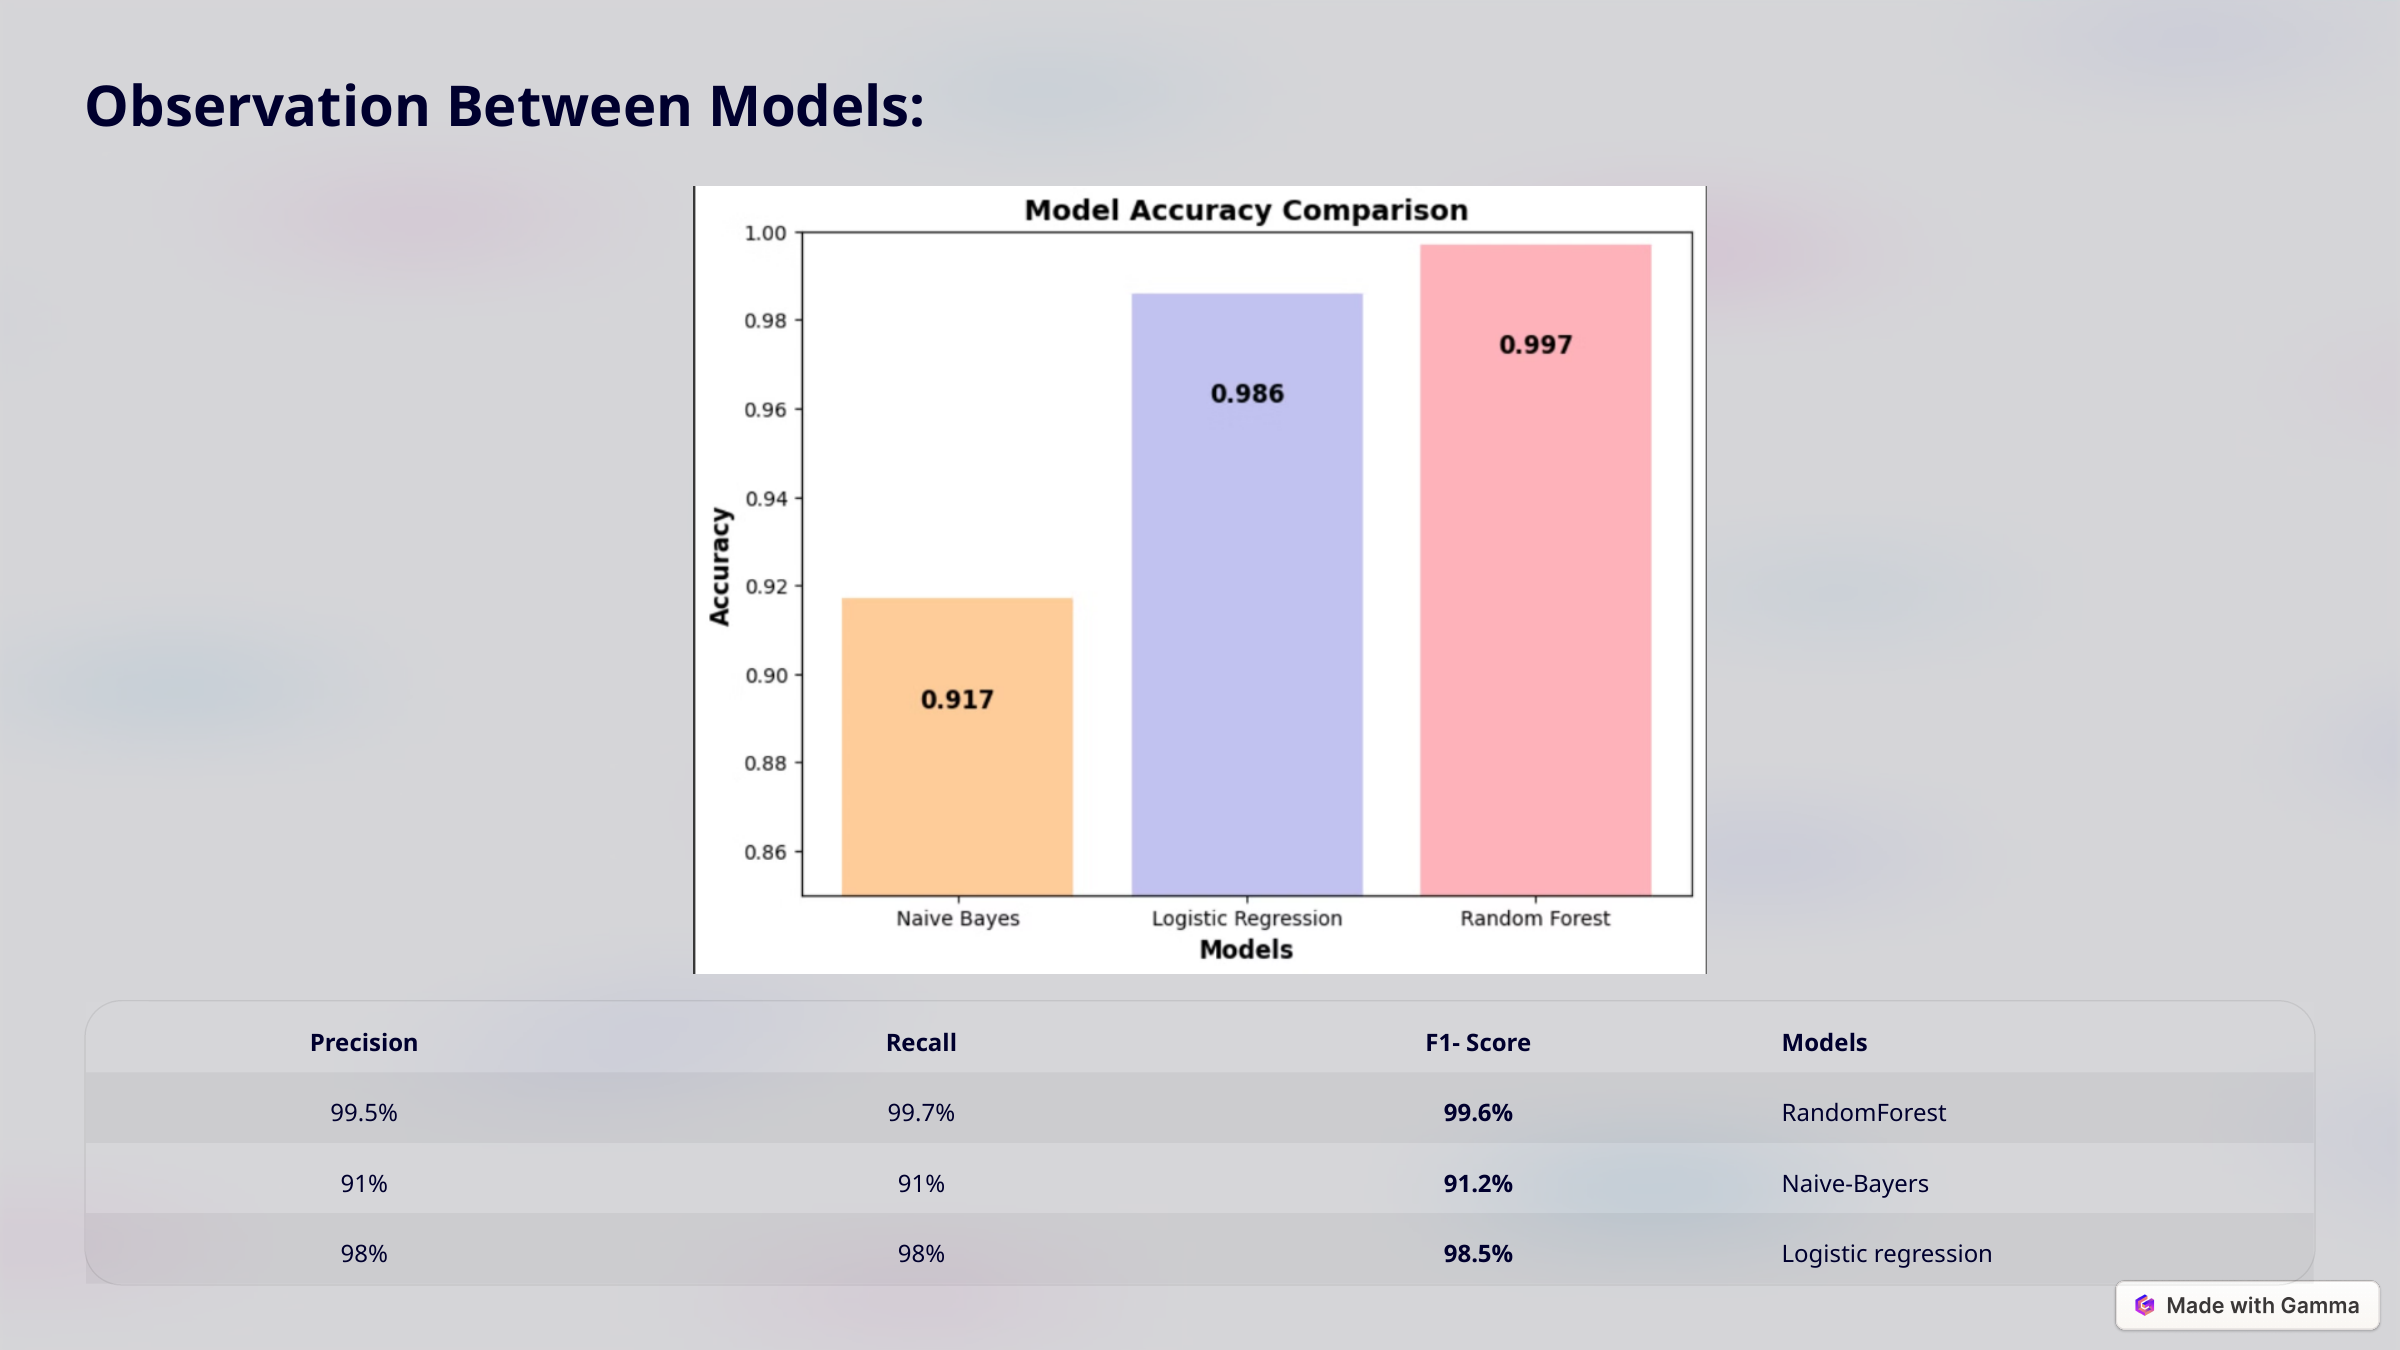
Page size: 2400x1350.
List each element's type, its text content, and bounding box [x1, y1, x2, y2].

text_box 91% [110, 1158, 619, 1198]
text_box [86, 1213, 2314, 1284]
text_box Models [1781, 1017, 2290, 1057]
text_box [86, 1072, 2314, 1142]
text_box [86, 1001, 2314, 1072]
text_box 98% [110, 1228, 619, 1268]
text_box 91.2% [1224, 1158, 1732, 1198]
text_box 99.6% [1224, 1088, 1732, 1127]
text_box Recall [667, 1017, 1176, 1057]
text_box Logistic regression [1781, 1228, 2290, 1268]
text_box RandomForest [1781, 1088, 2290, 1127]
picture [2106, 1271, 2389, 1339]
text_box Naive-Bayers [1781, 1158, 2290, 1198]
text_box 99.7% [667, 1088, 1176, 1127]
picture [693, 186, 1707, 974]
text_box 91% [667, 1158, 1176, 1198]
text_box 98.5% [1224, 1228, 1732, 1268]
text_box Precision [110, 1017, 619, 1057]
text_box 98% [667, 1228, 1176, 1268]
text_box 99.5% [110, 1088, 619, 1127]
text_box [86, 1142, 2314, 1213]
text_box F1- Score [1224, 1017, 1732, 1057]
text_box Observation Between Models: [84, 66, 902, 139]
